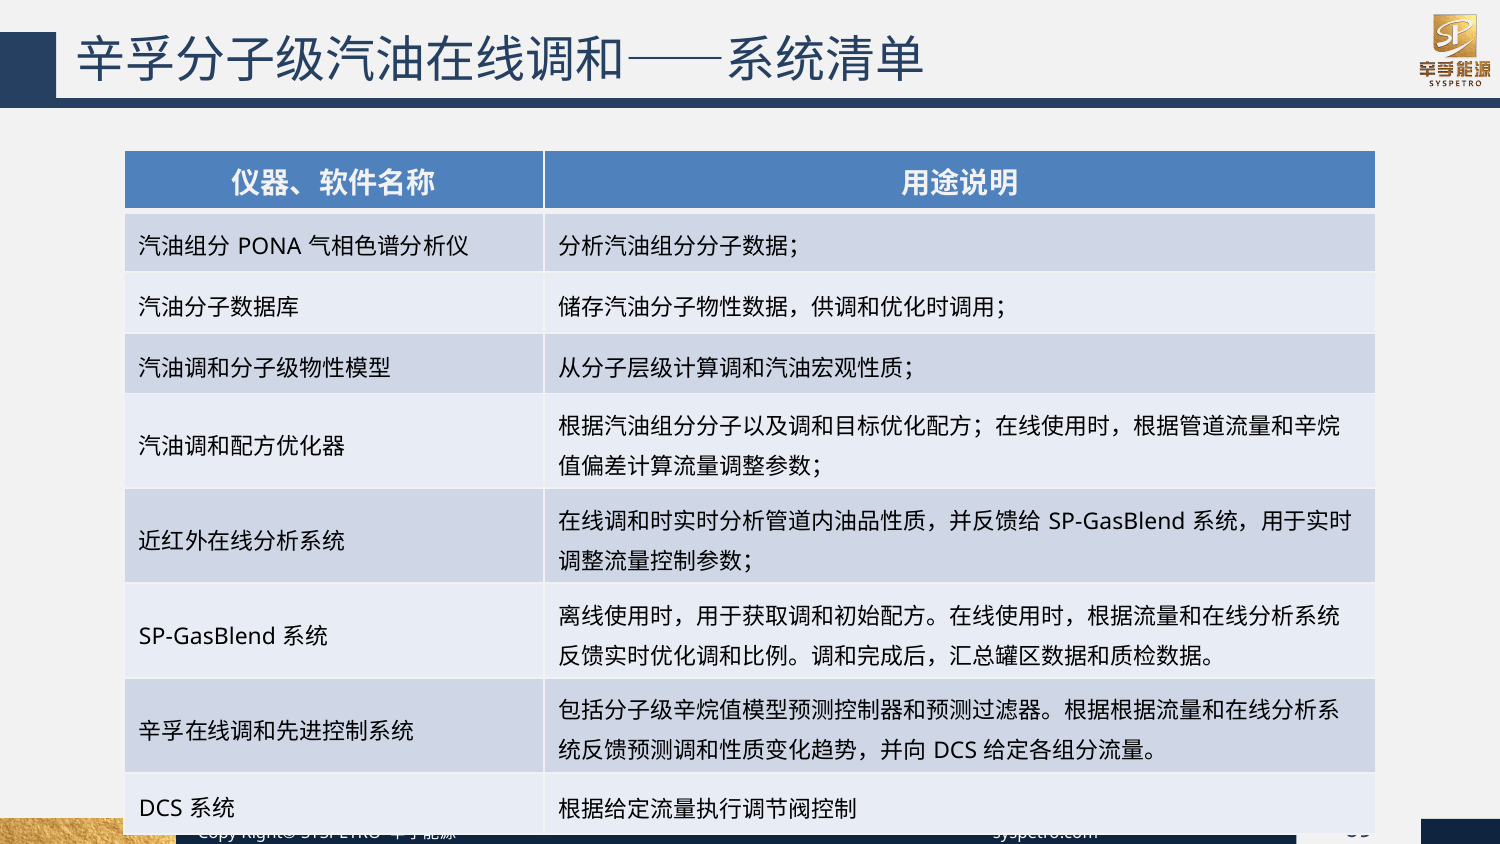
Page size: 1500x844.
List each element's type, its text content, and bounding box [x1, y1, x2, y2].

table_header 用途说明 [545, 151, 1375, 208]
table_cell 分析汽油组分分子数据； [545, 214, 1375, 271]
table_cell 离线使用时，用于获取调和初始配方。在线使用时，根据流量和在线分析系统反馈实时优化调和比例。调和完成后，汇总罐区数据和质检数据。 [545, 584, 1375, 677]
picture [0, 818, 176, 844]
table_cell 根据汽油组分分子以及调和目标优化配方；在线使用时，根据管道流量和辛烷值偏差计算流量调整参数； [545, 394, 1375, 487]
picture [1416, 11, 1494, 89]
table_cell 近红外在线分析系统 [125, 489, 543, 582]
table_cell 汽油调和分子级物性模型 [125, 334, 543, 393]
table_cell 汽油组分PONA气相色谱分析仪 [125, 214, 543, 271]
table_cell 包括分子级辛烷值模型预测控制器和预测过滤器。根据根据流量和在线分析系统反馈预测调和性质变化趋势，并向DCS给定各组分流量。 [545, 679, 1375, 772]
list 辛孚分子级汽油在线调和——系统清单 [71, 19, 1389, 96]
table_header 仪器、软件名称 [125, 151, 543, 208]
table_cell SP-GasBlend系统 [125, 584, 543, 677]
table_cell DCS系统 [125, 774, 543, 833]
table_cell 储存汽油分子物性数据，供调和优化时调用； [545, 273, 1375, 332]
table_cell 辛孚在线调和先进控制系统 [125, 679, 543, 772]
table_cell 汽油调和配方优化器 [125, 394, 543, 487]
table_cell 汽油分子数据库 [125, 273, 543, 332]
table_cell 根据给定流量执行调节阀控制 [545, 774, 1375, 833]
table_cell 从分子层级计算调和汽油宏观性质； [545, 334, 1375, 393]
table_cell 在线调和时实时分析管道内油品性质，并反馈给SP-GasBlend系统，用于实时调整流量控制参数； [545, 489, 1375, 582]
